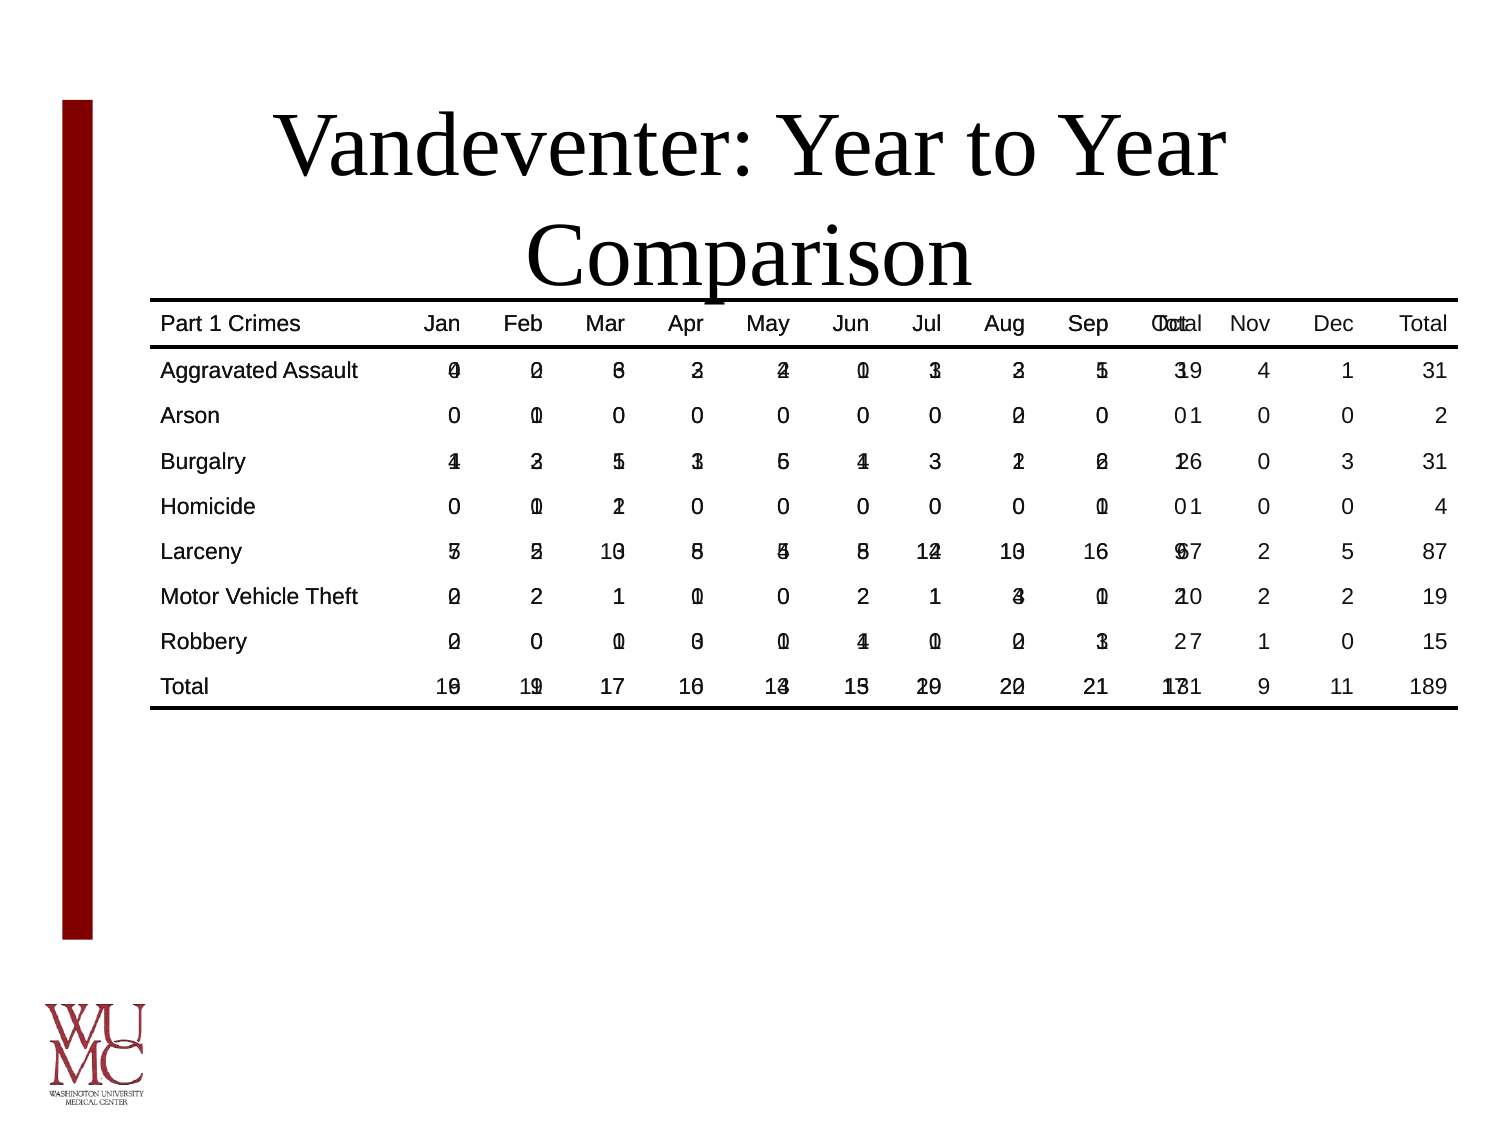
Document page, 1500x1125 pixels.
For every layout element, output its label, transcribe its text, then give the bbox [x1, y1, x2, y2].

table_cell 0 [391, 575, 471, 618]
table_cell 4 [800, 437, 880, 485]
table_cell 0 [471, 618, 553, 665]
table_cell 2 [471, 528, 553, 575]
table_header Jan [391, 302, 471, 345]
table_cell 0 [1213, 395, 1281, 437]
table_cell 0 [1213, 437, 1281, 485]
table_cell 1 [1035, 349, 1119, 395]
table_cell 5 [553, 437, 636, 485]
table_cell 0 [391, 618, 471, 665]
table_cell 1 [880, 349, 952, 395]
picture [41, 996, 156, 1113]
table_cell 0 [714, 485, 800, 528]
table_cell 15 [800, 665, 880, 706]
table_cell 0 [636, 618, 714, 665]
table_cell 3 [1281, 437, 1364, 485]
table_cell 31 [1364, 437, 1458, 485]
table_cell 14 [714, 665, 800, 706]
table_cell 4 [1364, 485, 1458, 528]
table_cell Homicide [150, 485, 391, 528]
table_cell 3 [553, 528, 636, 575]
table_cell 31 [1364, 349, 1458, 395]
table_cell 2 [471, 349, 553, 395]
table_header Apr [636, 302, 714, 345]
table_cell 0 [636, 575, 714, 618]
table_cell 67 [1119, 528, 1213, 575]
table_cell 2 [800, 575, 880, 618]
table_header Jul [880, 302, 952, 345]
table_cell 3 [880, 437, 952, 485]
title Vandeventer: Year to Year Comparison [112, 99, 1388, 288]
table_cell 9 [471, 665, 553, 706]
table_cell 87 [1364, 528, 1458, 575]
table_cell Burgalry [150, 437, 391, 485]
table_cell 0 [1035, 395, 1119, 437]
table_cell 0 [800, 349, 880, 395]
table_cell 1 [1281, 349, 1364, 395]
table_cell 1 [1119, 485, 1213, 528]
table_cell 0 [714, 575, 800, 618]
table_cell 5 [636, 528, 714, 575]
table_cell 2 [636, 349, 714, 395]
table_cell 3 [636, 437, 714, 485]
table_cell 0 [800, 485, 880, 528]
table_cell 0 [1281, 395, 1364, 437]
table_cell 0 [1281, 618, 1364, 665]
table_header Jun [800, 302, 880, 345]
table_cell 13 [952, 528, 1035, 575]
table_header Nov [1213, 302, 1281, 345]
table_cell 1 [553, 485, 636, 528]
table_cell 0 [1213, 485, 1281, 528]
table_cell 2 [1035, 437, 1119, 485]
table_cell 0 [636, 395, 714, 437]
table_cell Arson [150, 395, 391, 437]
table_cell 1 [553, 618, 636, 665]
table_header May [714, 302, 800, 345]
table_cell 0 [952, 618, 1035, 665]
table_cell 2 [471, 437, 553, 485]
table_cell 1 [471, 395, 553, 437]
table_cell 19 [1364, 575, 1458, 618]
table_cell 1 [714, 618, 800, 665]
table_cell 0 [800, 395, 880, 437]
table_cell 2 [1213, 575, 1281, 618]
table_cell 5 [714, 437, 800, 485]
table_cell Total [150, 665, 391, 706]
table_cell 0 [391, 395, 471, 437]
table_cell 26 [1119, 437, 1213, 485]
table_cell 5 [391, 528, 471, 575]
table_cell 0 [880, 395, 952, 437]
table_cell 20 [952, 665, 1035, 706]
table_header Aug [952, 302, 1035, 345]
table_cell 0 [1035, 485, 1119, 528]
table_cell 0 [391, 485, 471, 528]
table_cell 0 [952, 485, 1035, 528]
table_cell 1 [553, 575, 636, 618]
table_cell 10 [636, 665, 714, 706]
table_cell 189 [1364, 665, 1458, 706]
table_header Feb [471, 302, 553, 345]
table_cell 4 [714, 349, 800, 395]
table_cell 0 [1281, 485, 1364, 528]
table_cell 5 [1281, 528, 1364, 575]
table_cell 17 [553, 665, 636, 706]
table_cell 4 [714, 528, 800, 575]
table_cell 6 [391, 665, 471, 706]
table_cell 19 [880, 665, 952, 706]
table_cell 6 [553, 349, 636, 395]
table_cell 11 [1281, 665, 1364, 706]
table_header Part 1 Crimes [150, 302, 391, 345]
table_cell Aggravated Assault [150, 349, 391, 395]
table_header Mar [553, 302, 636, 345]
table_cell 3 [952, 349, 1035, 395]
table_header Total [1364, 302, 1458, 345]
table_cell 2 [1281, 575, 1364, 618]
table_cell 131 [1119, 665, 1213, 706]
table_header Dec [1281, 302, 1364, 345]
table_cell 2 [1213, 528, 1281, 575]
table_cell Robbery [150, 618, 391, 665]
table_cell 4 [1213, 349, 1281, 395]
table_cell 2 [471, 575, 553, 618]
table_cell 0 [952, 395, 1035, 437]
table_header Total [1119, 302, 1213, 345]
table_cell 0 [471, 485, 553, 528]
table_cell 19 [1119, 349, 1213, 395]
table_cell 0 [714, 395, 800, 437]
table_cell 0 [553, 395, 636, 437]
table_cell 1 [952, 437, 1035, 485]
table_cell 5 [800, 528, 880, 575]
table_cell 4 [800, 618, 880, 665]
table_cell 3 [952, 575, 1035, 618]
table_cell 1 [391, 437, 471, 485]
table_cell Larceny [150, 528, 391, 575]
table_cell 1 [880, 575, 952, 618]
table_cell 1 [1213, 618, 1281, 665]
table_cell 14 [880, 528, 952, 575]
table_cell 0 [636, 485, 714, 528]
table_cell Motor Vehicle Theft [150, 575, 391, 618]
table_cell 16 [1035, 528, 1119, 575]
table_cell 1 [1035, 575, 1119, 618]
table_cell 9 [1213, 665, 1281, 706]
table_cell 0 [880, 618, 952, 665]
table_cell 0 [391, 349, 471, 395]
table_cell 10 [1119, 575, 1213, 618]
table_cell 2 [1364, 395, 1458, 437]
table_header Sep [1035, 302, 1119, 345]
table_cell 15 [1364, 618, 1458, 665]
table_cell 0 [880, 485, 952, 528]
table_cell 1 [1035, 618, 1119, 665]
table_cell 7 [1119, 618, 1213, 665]
table_cell 1 [1119, 395, 1213, 437]
table_cell 21 [1035, 665, 1119, 706]
